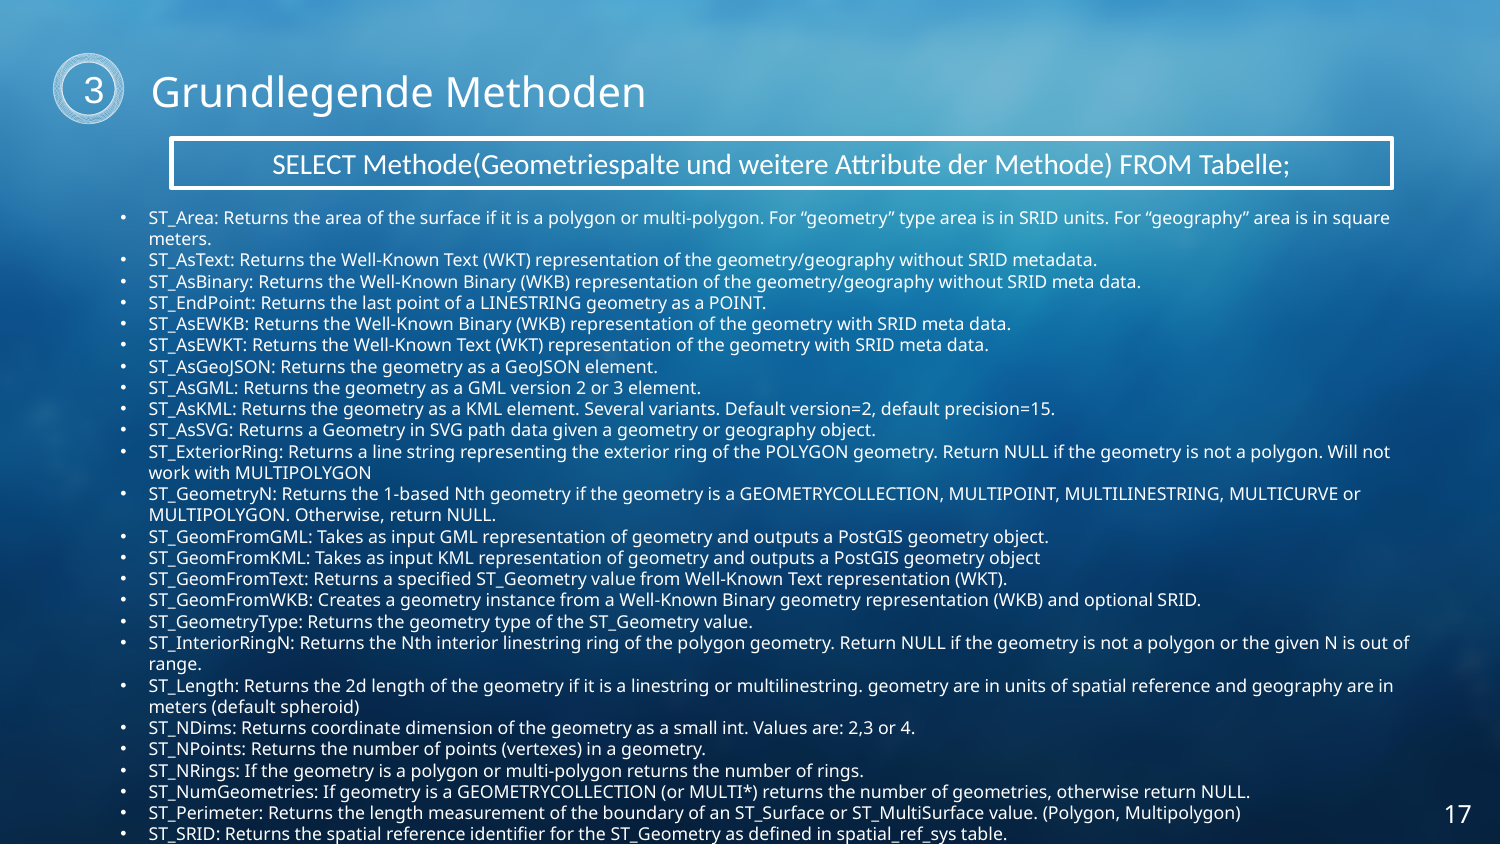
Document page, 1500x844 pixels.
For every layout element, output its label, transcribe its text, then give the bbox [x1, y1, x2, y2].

text_box SELECT Methode(Geometriespalte und weitere Attribute der Methode) FROM Tabelle; [171, 138, 1393, 188]
text_box ST_Area: Returns the area of the surface if it is a polygon or multi-polygon. For “geometry” type area is in SRID units. For “geography” area is in square meters. ST_AsText: Returns the Well-Known Text (WKT) representation of the geometry/geography without SRID metadata. ST_AsBinary: Returns the Well-Known Binary (WKB) representation of the geometry/geography without SRID meta data. ST_EndPoint: Returns the last point of a LINESTRING geometry as a POINT. ST_AsEWKB: Returns the Well-Known Binary (WKB) representation of the geometry with SRID meta data. ST_AsEWKT: Returns the Well-Known Text (WKT) representation of the geometry with SRID meta data. ST_AsGeoJSON: Returns the geometry as a GeoJSON element. ST_AsGML: Returns the geometry as a GML version 2 or 3 element. ST_AsKML: Returns the geometry as a KML element. Several variants. Default version=2, default precision=15. ST_AsSVG: Returns a Geometry in SVG path data given a geometry or geography object. ST_ExteriorRing: Returns a line string representing the exterior ring of the POLYGON geometry. Return NULL if the geometry is not a polygon. Will not work with MULTIPOLYGON ST_GeometryN: Returns the 1-based Nth geometry if the geometry is a GEOMETRYCOLLECTION, MULTIPOINT, MULTILINESTRING, MULTICURVE or MULTIPOLYGON. Otherwise, return NULL. ST_GeomFromGML: Takes as input GML representation of geometry and outputs a PostGIS geometry object. ST_GeomFromKML: Takes as input KML representation of geometry and outputs a PostGIS geometry object ST_GeomFromText: Returns a specified ST_Geometry value from Well-Known Text representation (WKT). ST_GeomFromWKB: Creates a geometry instance from a Well-Known Binary geometry representation (WKB) and optional SRID. ST_GeometryType: Returns the geometry type of the ST_Geometry value. ST_InteriorRingN: Returns the Nth interior linestring ring of the polygon geometry. Return NULL if the geometry is not a polygon or the given N is out of range. ST_Length: Returns the 2d length of the geometry if it is a linestring or multilinestring. geometry are in units of spatial reference and geography are in meters (default spheroid) ST_NDims: Returns coordinate dimension of the geometry as a small int. Values are: 2,3 or 4. ST_NPoints: Returns the number of points (vertexes) in a geometry. ST_NRings: If the geometry is a polygon or multi-polygon returns the number of rings. ST_NumGeometries: If geometry is a GEOMETRYCOLLECTION (or MULTI*) returns the number of geometries, otherwise return NULL. ST_Perimeter: Returns the length measurement of the boundary of an ST_Surface or ST_MultiSurface value. (Polygon, Multipolygon) ST_SRID: Returns the spatial reference identifier for the ST_Geometry as defined in spatial_ref_sys table. ST_StartPoint: Returns the first point of a LINESTRING geometry as a POINT. ST_X: Returns the X coordinate of the point, or NULL if not available. Input must be a point. ST_Y: Returns the Y coordinate of the point, or NULL if not available. Input must be a point. [105, 199, 1441, 844]
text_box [52, 52, 125, 125]
text_box [1428, 791, 1500, 841]
text_box Grundlegende Methoden [135, 58, 1032, 124]
picture [0, 0, 1500, 844]
